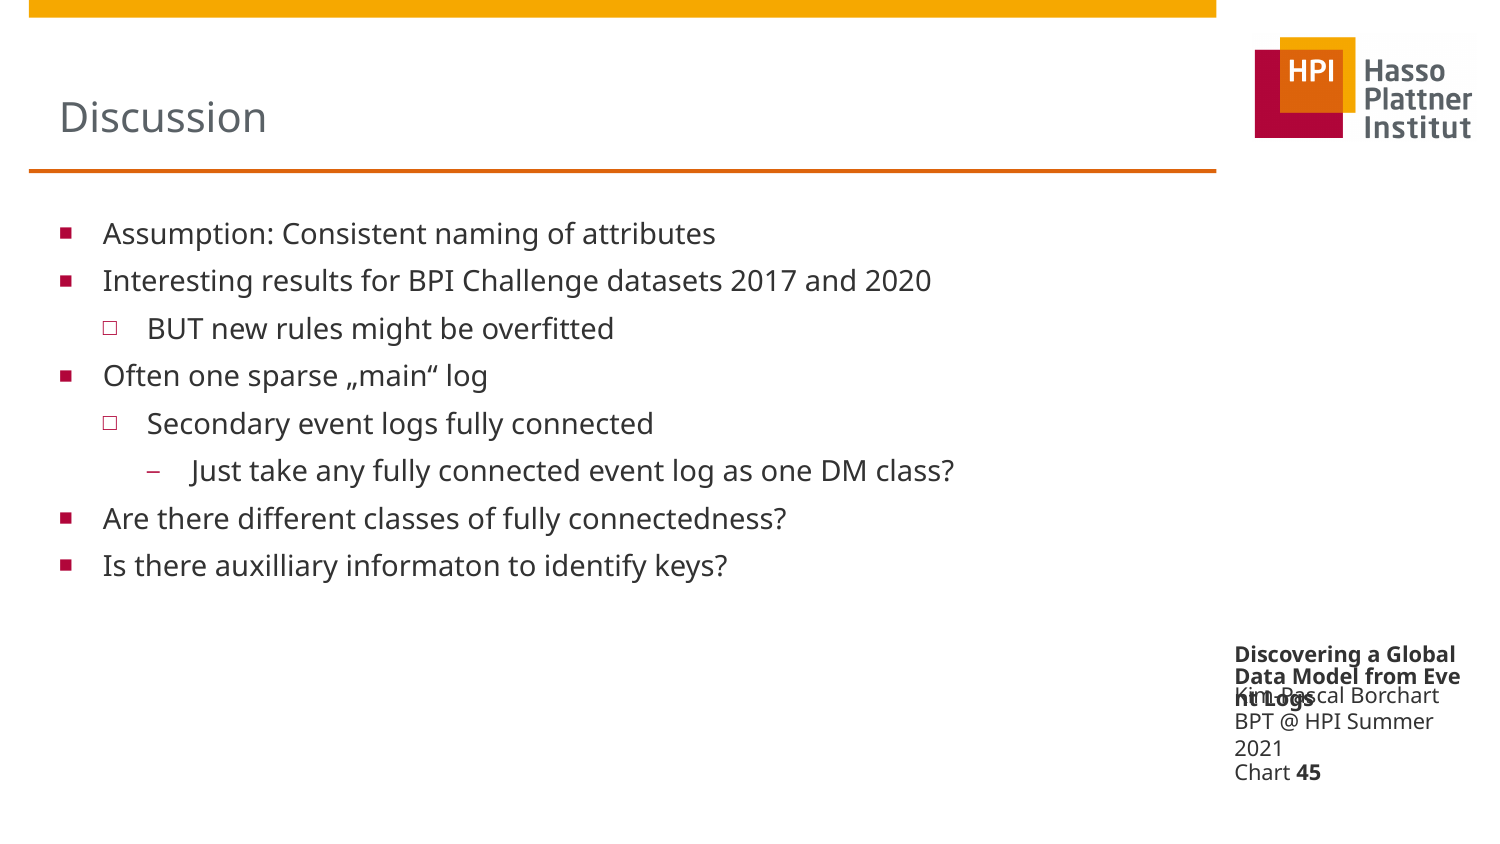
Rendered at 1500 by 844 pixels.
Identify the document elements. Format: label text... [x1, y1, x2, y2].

slide_number Chart 45 [1216, 758, 1471, 788]
title Discussion [58, 17, 1187, 170]
picture [1252, 33, 1477, 142]
slide_number Kim-Pascal Borchart BPT @ HPI Summer 2021 [1216, 681, 1471, 758]
footer Discovering a Global Data Model from Event Logs [1216, 584, 1471, 670]
list Assumption: Consistent naming of attributes Interesting results for BPI Challenge datasets 2017 and 2020 BUT new rules might be overfitted Often one sparse „main“ log Secondary event logs fully connected Just take any fully connected event log as one DM class? Are there different classes of fully connectedness? Is there auxilliary informaton to identify keys? [58, 203, 1187, 788]
